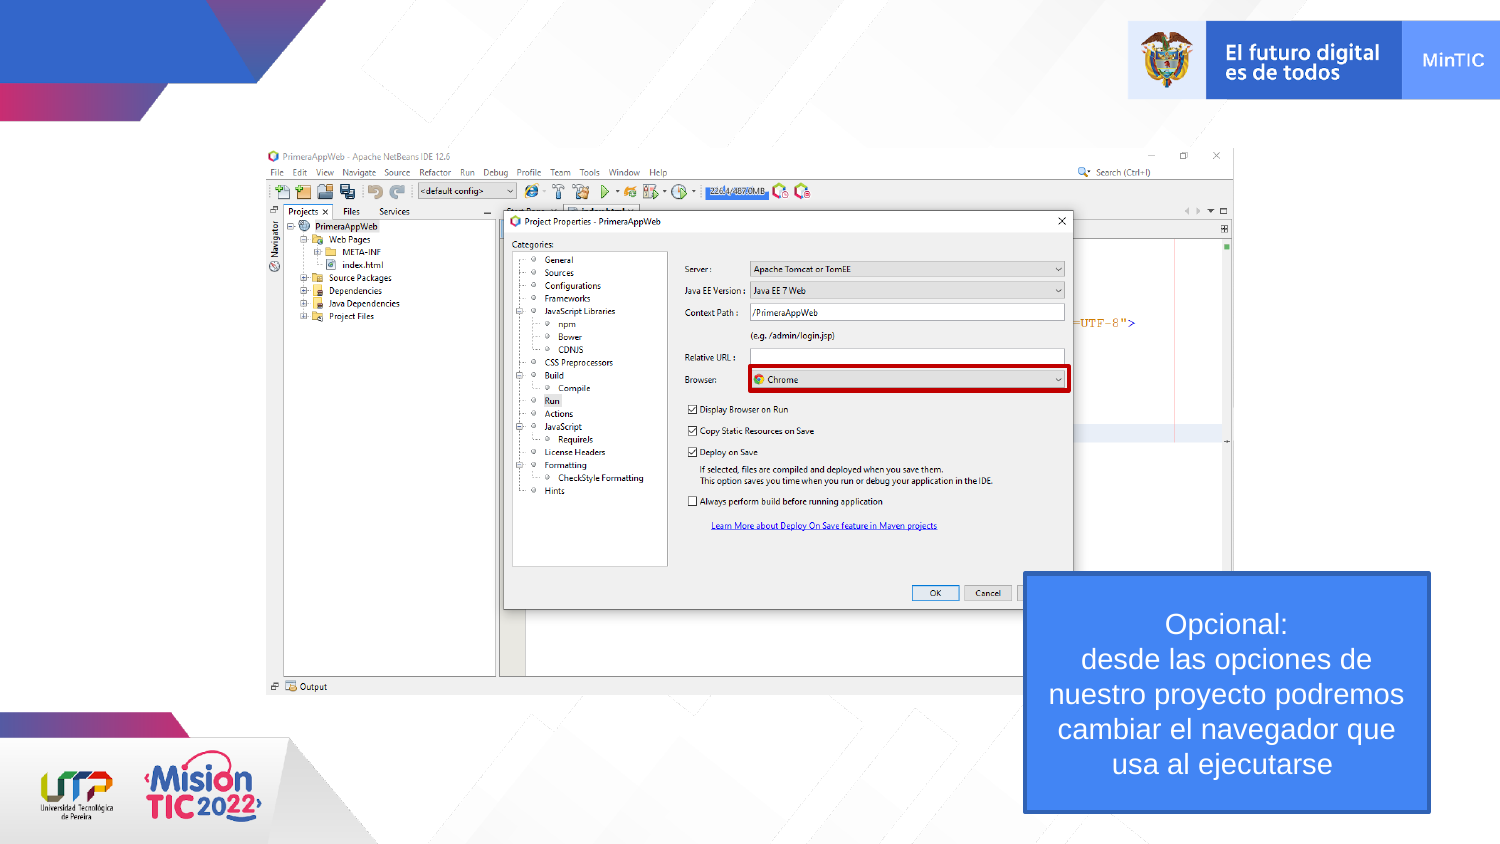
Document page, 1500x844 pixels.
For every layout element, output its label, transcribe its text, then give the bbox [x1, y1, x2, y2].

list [265, 148, 1234, 696]
text_box Opcional: desde las opciones de nuestro proyecto podremos cambiar el navegador que usa al ejecutarse [1023, 571, 1431, 814]
picture [0, 0, 1500, 844]
